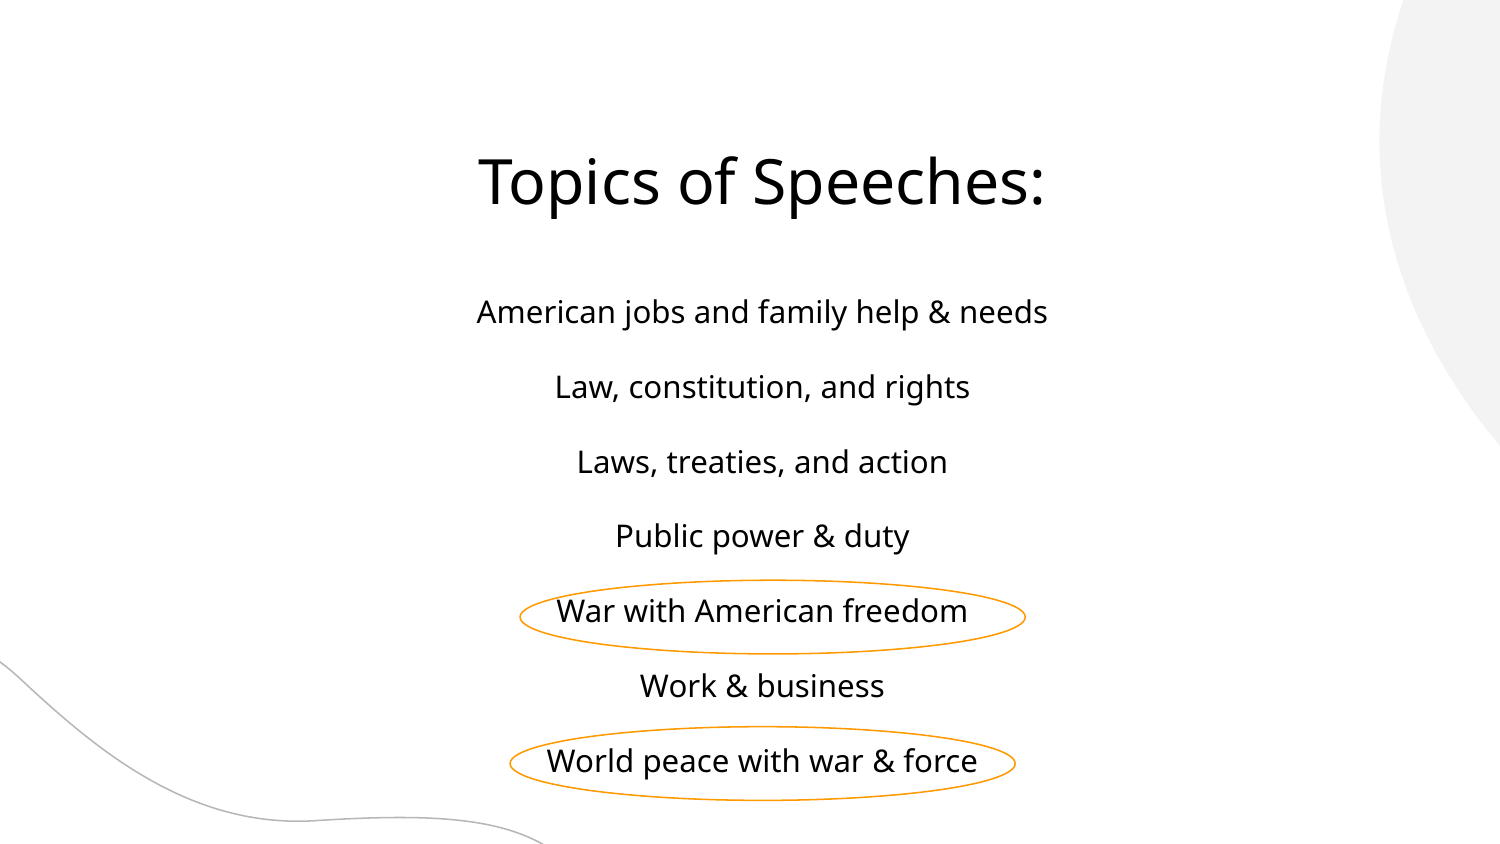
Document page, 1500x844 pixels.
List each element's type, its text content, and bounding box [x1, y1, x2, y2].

text_box [510, 726, 1016, 801]
text_box [520, 580, 1026, 654]
title Topics of Speeches: American jobs and family help & needs Law, constitution, and rights Laws, treaties, and action Public power & duty War with American freedom Work & business World peace with war & force [130, 142, 1395, 839]
